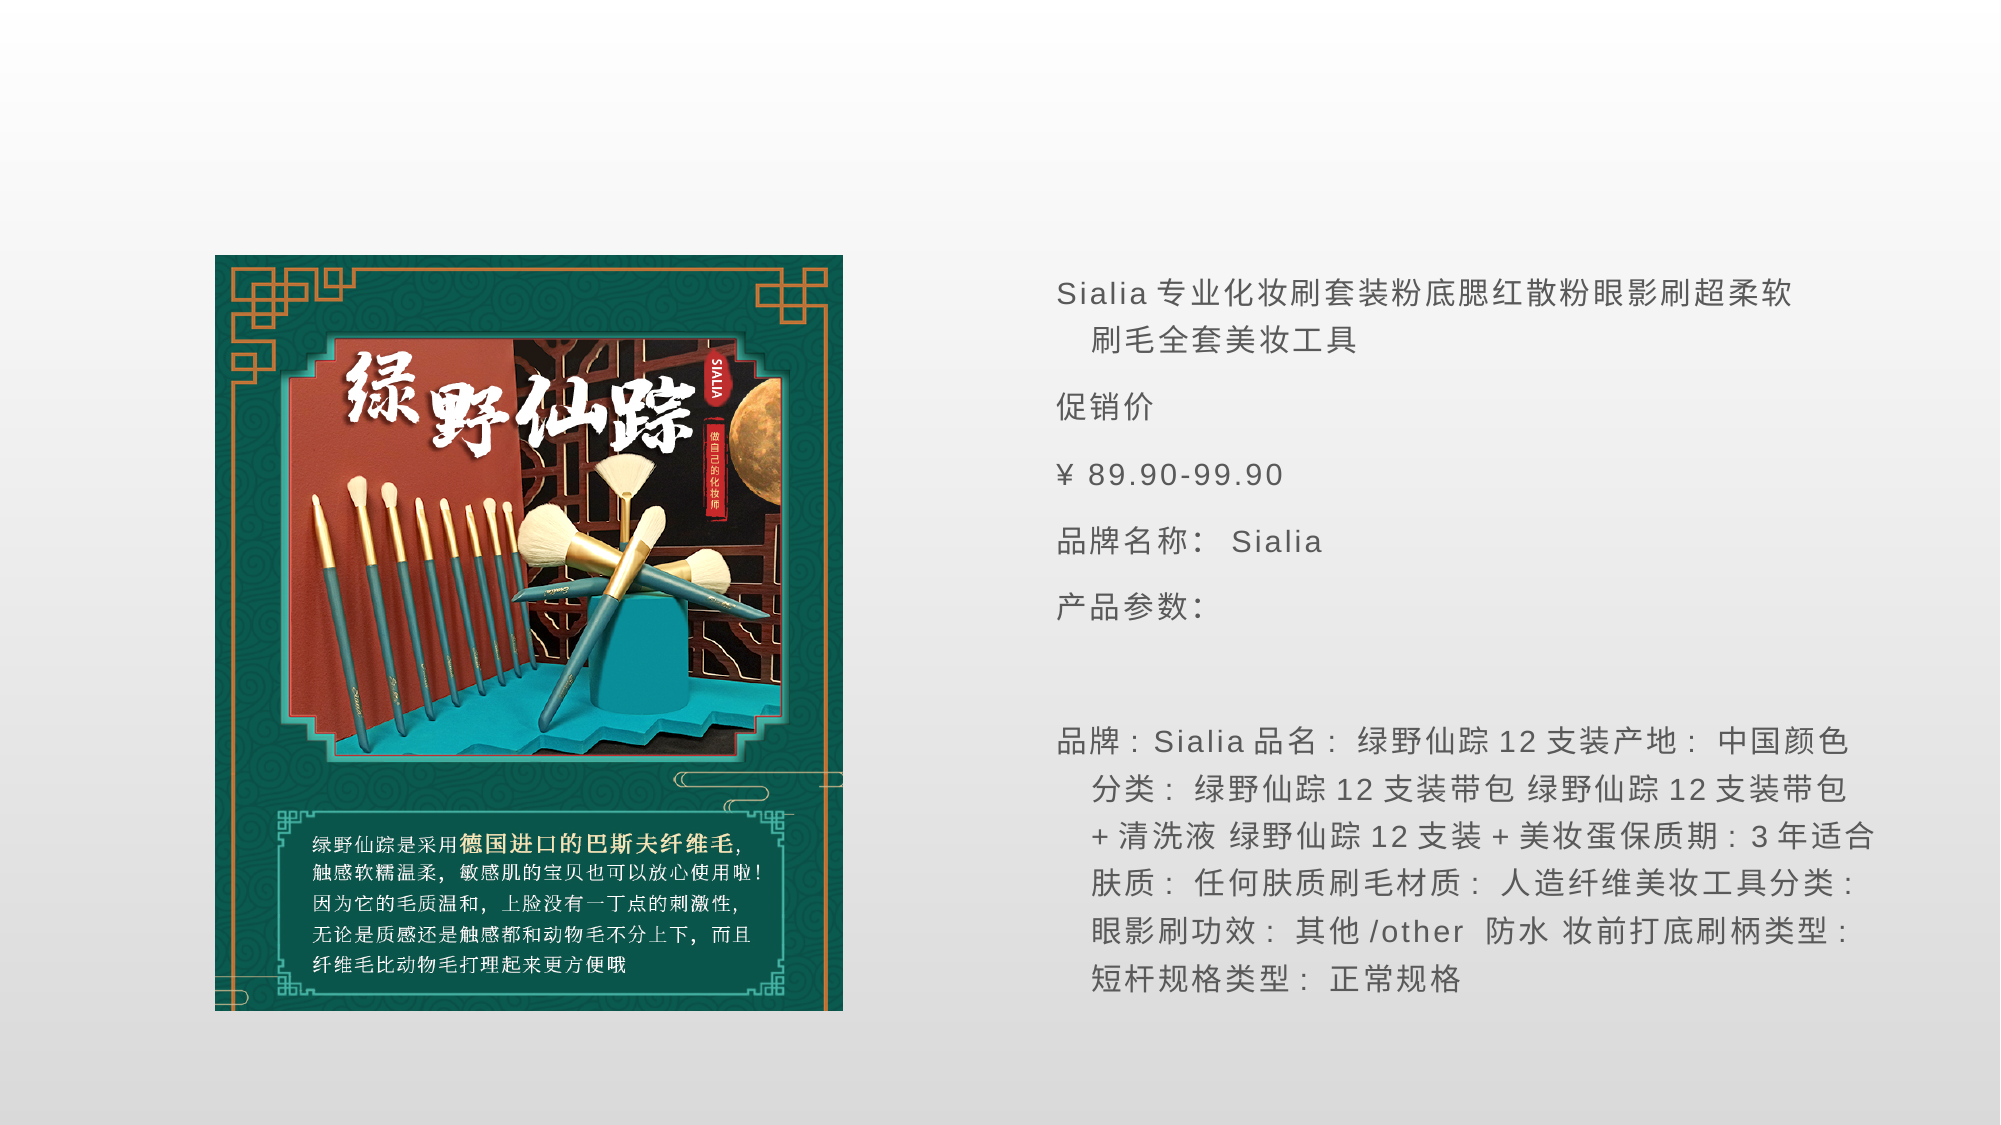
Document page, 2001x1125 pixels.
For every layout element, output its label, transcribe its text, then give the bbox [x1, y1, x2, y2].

picture [215, 255, 843, 1012]
list Sialia专业化妆刷套装粉底腮红散粉眼影刷超柔软 刷毛全套美妆工具 促销价 ¥ 89.90-99.90 品牌名称：Sialia 产品参数： 品牌: Sialia品名: 绿野仙踪12支装产地: 中国颜色分类: 绿野仙踪12支装带包 绿野仙踪12支装带包+清洗液 绿野仙踪12支装+美妆蛋保质期: 3年适合肤质: 任何肤质刷毛材质: 人造纤维美妆工具分类: 眼影刷功效: 其他/other 防水 妆前打底刷柄类型: 短杆规格类型: 正常规格 [1041, 255, 1900, 1011]
